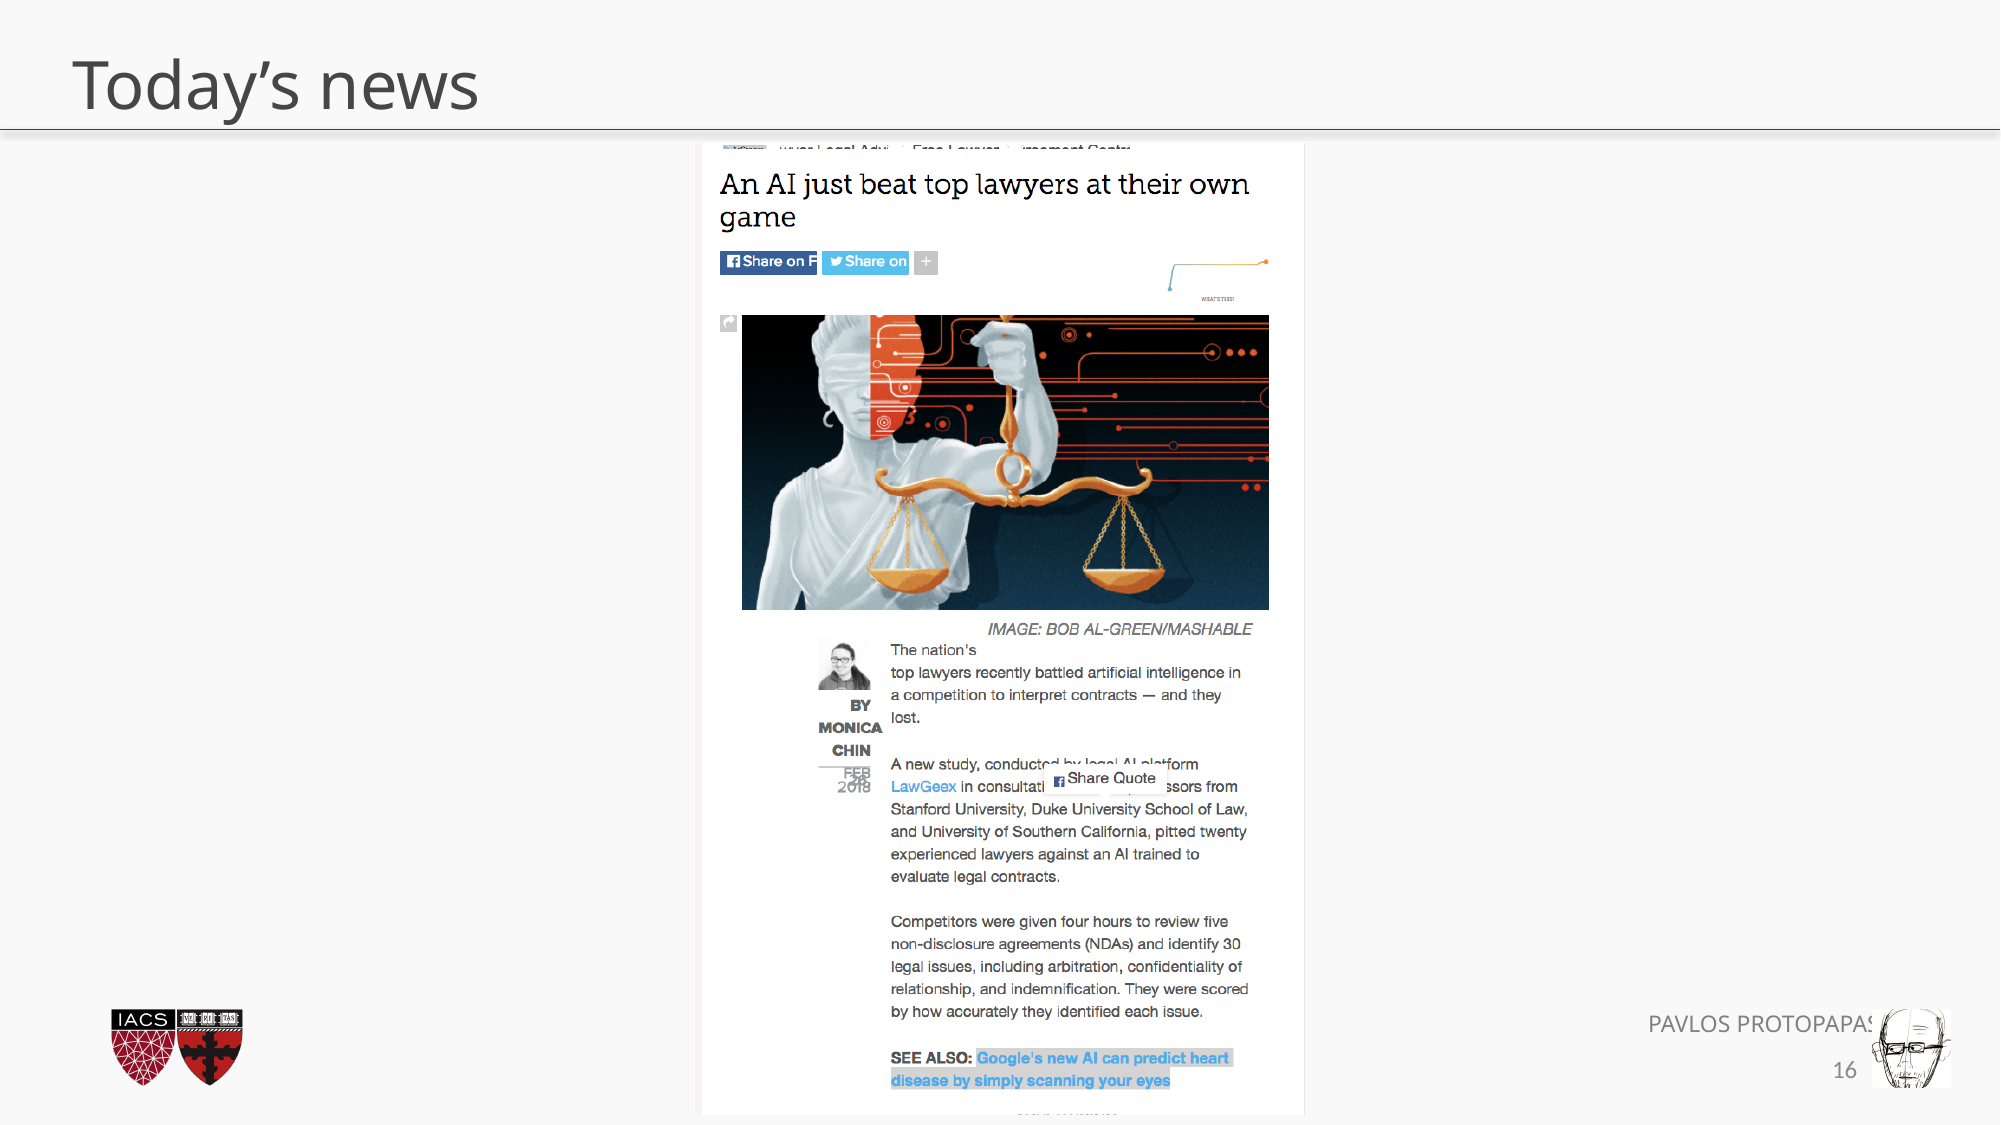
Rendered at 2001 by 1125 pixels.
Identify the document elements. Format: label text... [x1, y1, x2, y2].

picture [695, 142, 1305, 1115]
picture [1872, 1009, 1951, 1088]
title Today’s news [57, 35, 1943, 162]
picture [109, 1009, 243, 1086]
slide_number 16 [1405, 1038, 1873, 1099]
